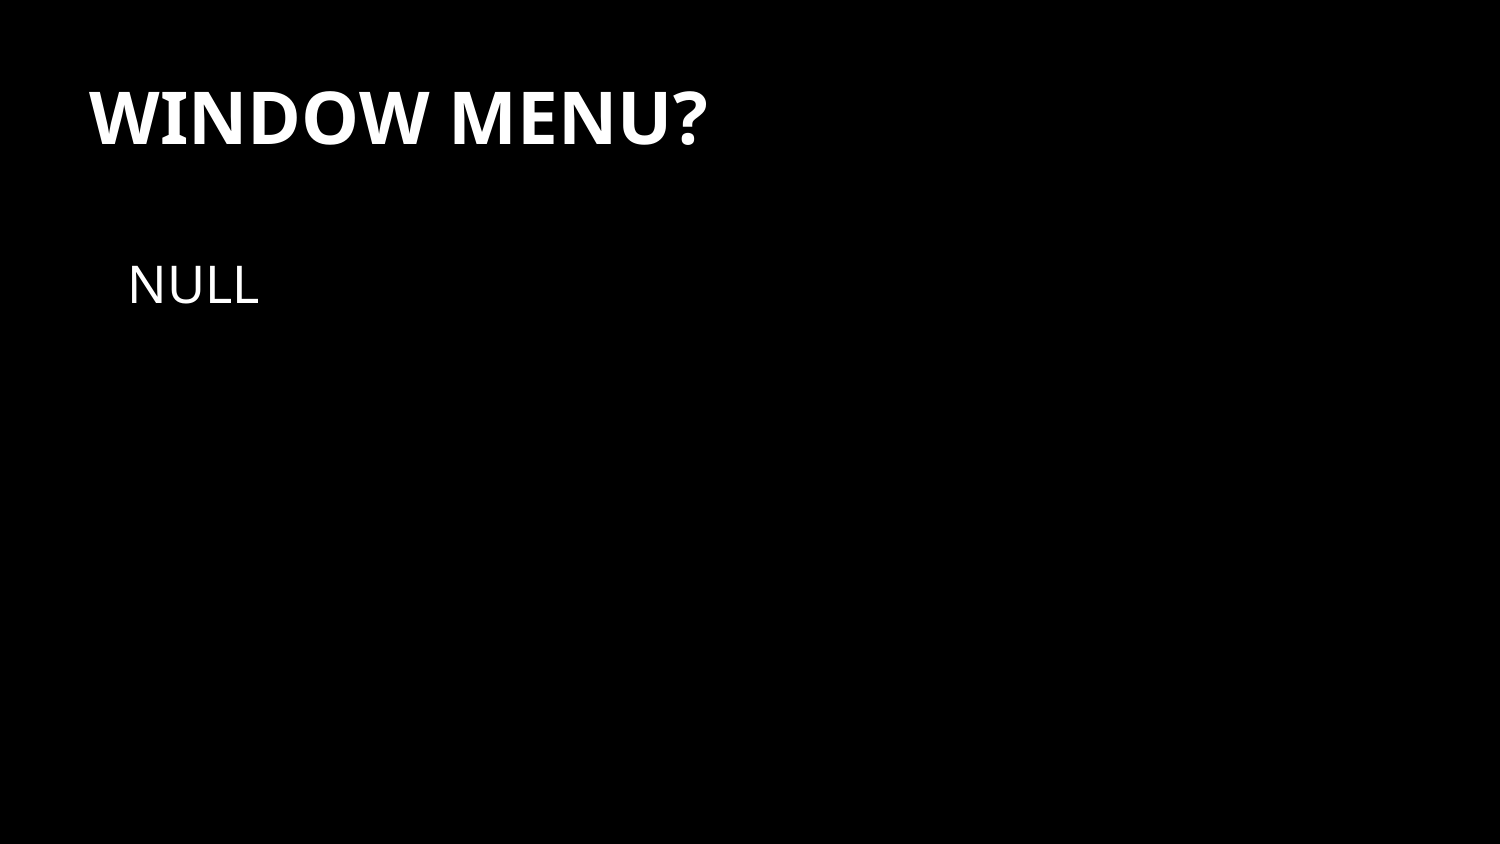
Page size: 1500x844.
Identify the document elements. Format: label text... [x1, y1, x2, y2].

text_box WINDOW MENU? [74, 33, 1425, 175]
text_box [74, 200, 1425, 566]
text_box NULL [113, 236, 727, 746]
